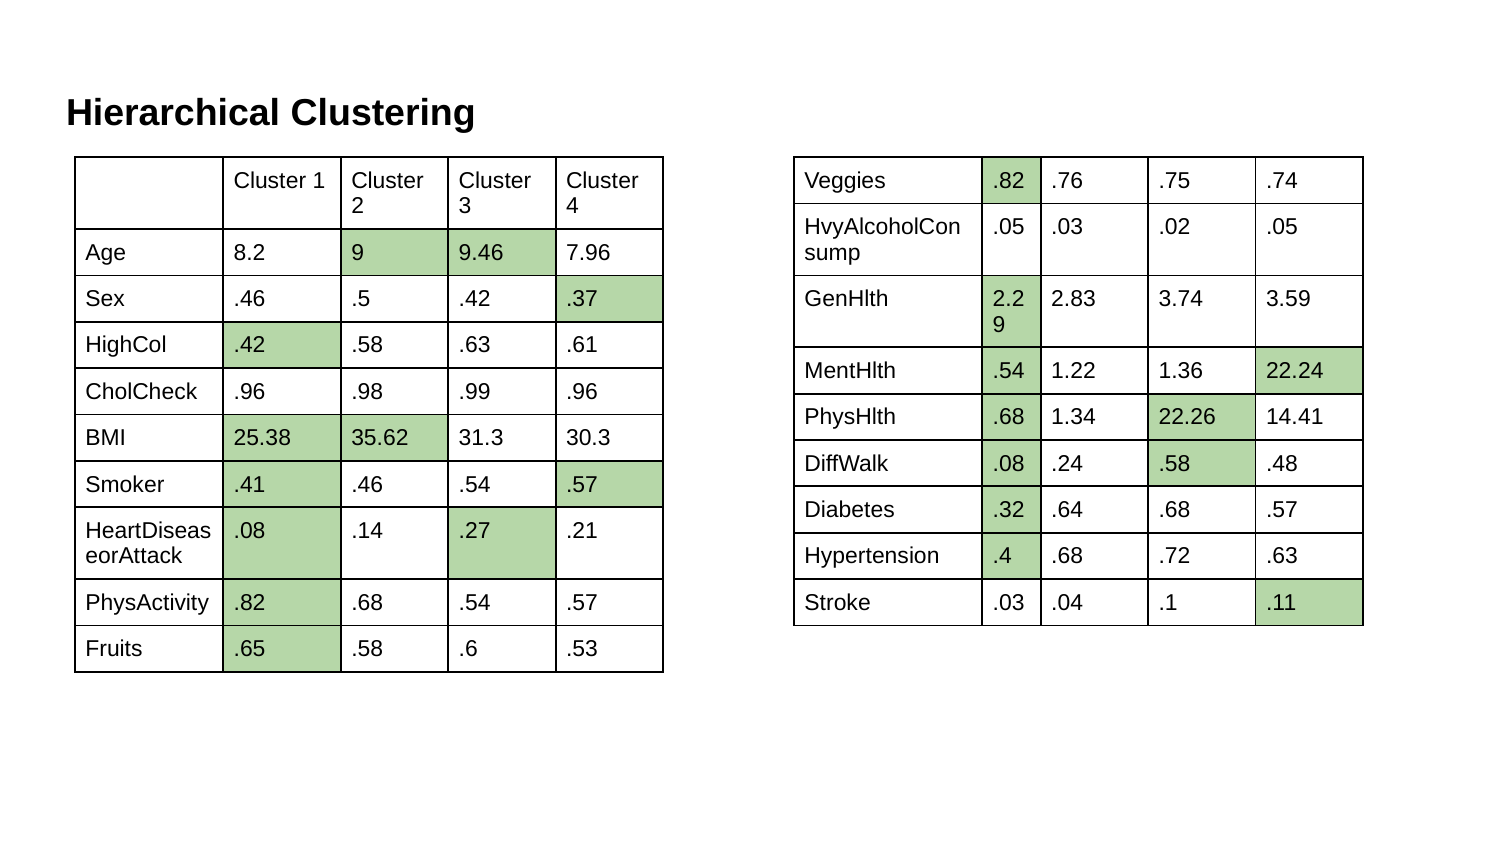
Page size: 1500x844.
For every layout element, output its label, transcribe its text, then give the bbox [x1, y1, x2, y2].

table_cell .14 [342, 508, 447, 578]
table_cell 9 [342, 230, 447, 275]
table_cell 14.41 [1256, 395, 1362, 439]
table_cell .96 [224, 369, 340, 414]
table_cell .61 [557, 323, 662, 367]
table_cell .11 [1256, 580, 1362, 625]
table_cell PhysActivity [76, 580, 222, 625]
table_cell 30.3 [557, 415, 662, 460]
table_cell .98 [342, 369, 447, 414]
table_header Cluster 3 [449, 158, 555, 228]
table_cell .1 [1149, 580, 1255, 625]
table_cell HeartDiseaseorAttack [76, 508, 222, 578]
table_cell .99 [449, 369, 555, 414]
table_header Veggies [795, 158, 981, 203]
table_cell 25.38 [224, 415, 340, 460]
table_cell .27 [449, 508, 555, 578]
table_cell .58 [1149, 441, 1255, 485]
table_cell .46 [224, 276, 340, 321]
table_cell 1.34 [1042, 395, 1147, 439]
table_cell .42 [224, 323, 340, 367]
table_cell .54 [449, 580, 555, 625]
table_cell 35.62 [342, 415, 447, 460]
table_cell .24 [1042, 441, 1147, 485]
table_cell .21 [557, 508, 662, 578]
table_cell .58 [342, 626, 447, 671]
table_cell .03 [1042, 204, 1147, 275]
table_cell PhysHlth [795, 395, 981, 439]
table_cell .68 [1042, 534, 1147, 578]
table_cell .08 [224, 508, 340, 578]
table_cell Sex [76, 276, 222, 321]
table_cell .32 [983, 487, 1040, 532]
table_cell .64 [1042, 487, 1147, 532]
table_cell .41 [224, 462, 340, 506]
table_cell MentHlth [795, 348, 981, 393]
table_cell .68 [983, 395, 1040, 439]
table_cell .65 [224, 626, 340, 671]
table_cell .53 [557, 626, 662, 671]
title Hierarchical Clustering [51, 72, 1449, 127]
table_cell .72 [1149, 534, 1255, 578]
table_cell 9.46 [449, 230, 555, 275]
table_cell Smoker [76, 462, 222, 506]
table_cell 2.29 [983, 276, 1040, 346]
table_cell HighCol [76, 323, 222, 367]
table_cell 31.3 [449, 415, 555, 460]
table_cell .58 [342, 323, 447, 367]
table_header Cluster 2 [342, 158, 447, 228]
table_cell .82 [224, 580, 340, 625]
table_cell Hypertension [795, 534, 981, 578]
table_cell GenHlth [795, 276, 981, 346]
table_cell CholCheck [76, 369, 222, 414]
table_cell 3.59 [1256, 276, 1362, 346]
table_header .76 [1042, 158, 1147, 203]
table_cell .54 [983, 348, 1040, 393]
table_cell .63 [449, 323, 555, 367]
table_cell .54 [449, 462, 555, 506]
table_header .82 [983, 158, 1040, 203]
table_cell .48 [1256, 441, 1362, 485]
table_cell Fruits [76, 626, 222, 671]
table_cell Diabetes [795, 487, 981, 532]
table_cell 2.83 [1042, 276, 1147, 346]
table_cell Age [76, 230, 222, 275]
table_cell .5 [342, 276, 447, 321]
table_cell .6 [449, 626, 555, 671]
table_cell 1.22 [1042, 348, 1147, 393]
table_header Cluster 1 [224, 158, 340, 228]
table_cell 7.96 [557, 230, 662, 275]
table_cell .46 [342, 462, 447, 506]
table_cell 22.24 [1256, 348, 1362, 393]
table_cell .63 [1256, 534, 1362, 578]
table_cell .04 [1042, 580, 1147, 625]
table_cell .57 [1256, 487, 1362, 532]
table_header Cluster 4 [557, 158, 662, 228]
table_header .75 [1149, 158, 1255, 203]
table_cell .08 [983, 441, 1040, 485]
table_cell .57 [557, 462, 662, 506]
table_cell .05 [983, 204, 1040, 275]
table_cell .02 [1149, 204, 1255, 275]
table_cell BMI [76, 415, 222, 460]
table_cell 1.36 [1149, 348, 1255, 393]
table_cell .37 [557, 276, 662, 321]
table_cell 22.26 [1149, 395, 1255, 439]
table_cell HvyAlcoholConsump [795, 204, 981, 275]
table_cell DiffWalk [795, 441, 981, 485]
table_cell 8.2 [224, 230, 340, 275]
table_cell .68 [1149, 487, 1255, 532]
table_cell 3.74 [1149, 276, 1255, 346]
table_cell .42 [449, 276, 555, 321]
table_header [76, 158, 222, 228]
table_cell .03 [983, 580, 1040, 625]
table_cell .96 [557, 369, 662, 414]
table_cell .05 [1256, 204, 1362, 275]
table_cell .57 [557, 580, 662, 625]
table_cell Stroke [795, 580, 981, 625]
table_cell .68 [342, 580, 447, 625]
table_header .74 [1256, 158, 1362, 203]
table_cell .4 [983, 534, 1040, 578]
